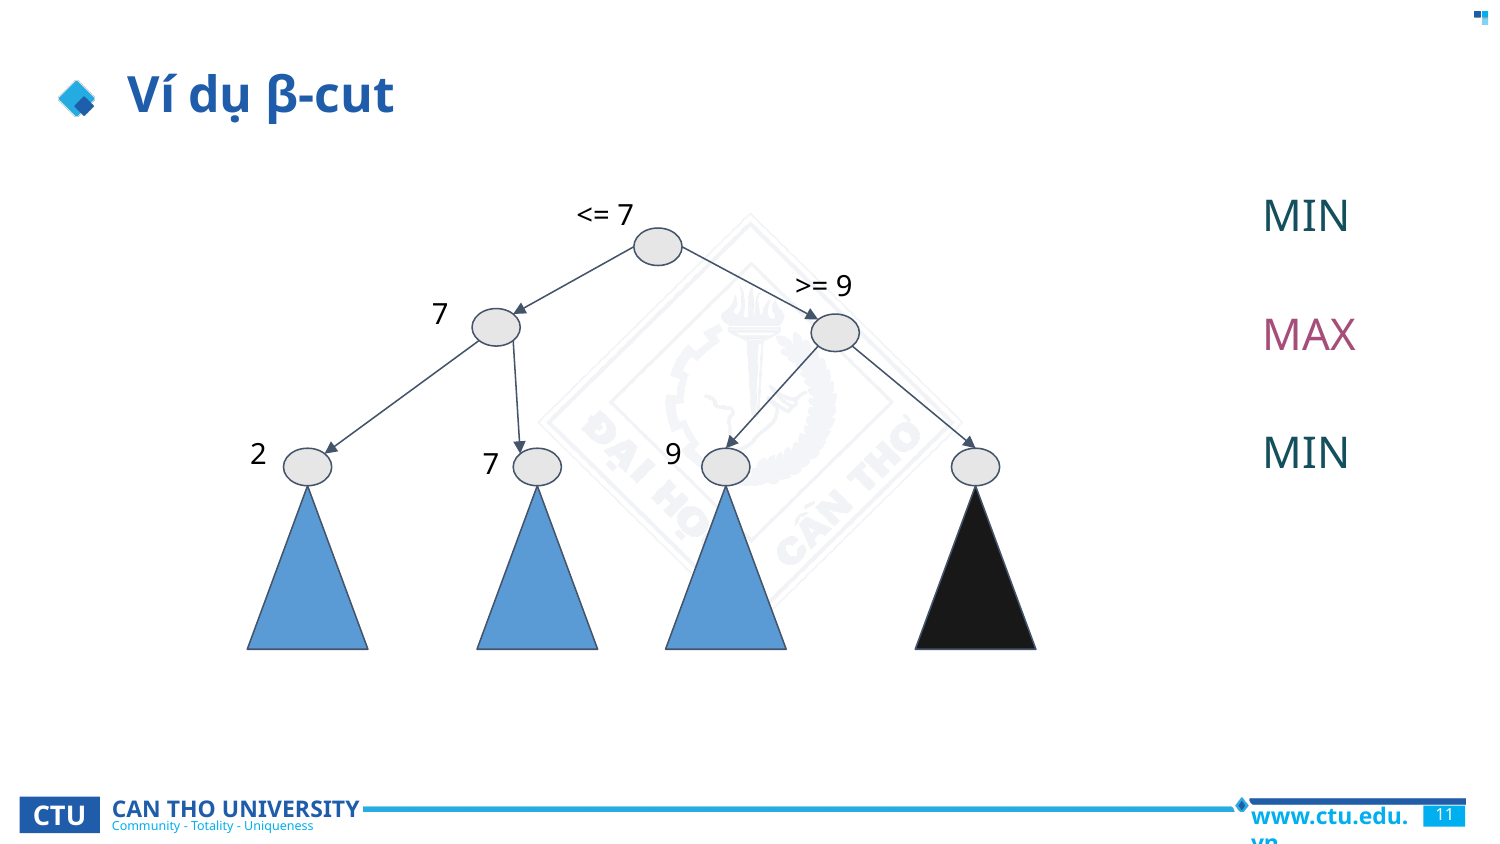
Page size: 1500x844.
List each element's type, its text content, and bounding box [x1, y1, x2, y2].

text_box 7 [416, 280, 490, 346]
text_box [540, 448, 562, 486]
text_box 9 [650, 420, 723, 485]
text_box [665, 485, 787, 650]
text_box [811, 318, 860, 352]
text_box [512, 340, 521, 454]
picture [363, 797, 1466, 812]
text_box >= 9 [823, 252, 873, 318]
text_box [681, 246, 819, 320]
text_box [951, 448, 1000, 486]
text_box <= 7 [561, 181, 654, 246]
text_box [490, 308, 521, 347]
text_box MIN [1247, 409, 1384, 493]
title Ví dụ β-cut [103, 35, 1398, 157]
picture [128, 823, 137, 830]
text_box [324, 340, 480, 454]
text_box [725, 345, 819, 449]
text_box [719, 455, 751, 486]
text_box [476, 493, 598, 650]
picture [173, 823, 179, 833]
text_box 7 [467, 430, 540, 496]
text_box [915, 485, 1036, 650]
text_box [635, 228, 682, 266]
text_box [308, 448, 332, 486]
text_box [512, 246, 635, 315]
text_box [852, 345, 976, 449]
picture [58, 80, 95, 117]
text_box 2 [235, 420, 308, 485]
picture [1474, 11, 1489, 25]
picture [265, 823, 271, 833]
text_box MIN [1247, 172, 1384, 255]
text_box MAX [1247, 291, 1384, 374]
text_box [247, 485, 368, 650]
